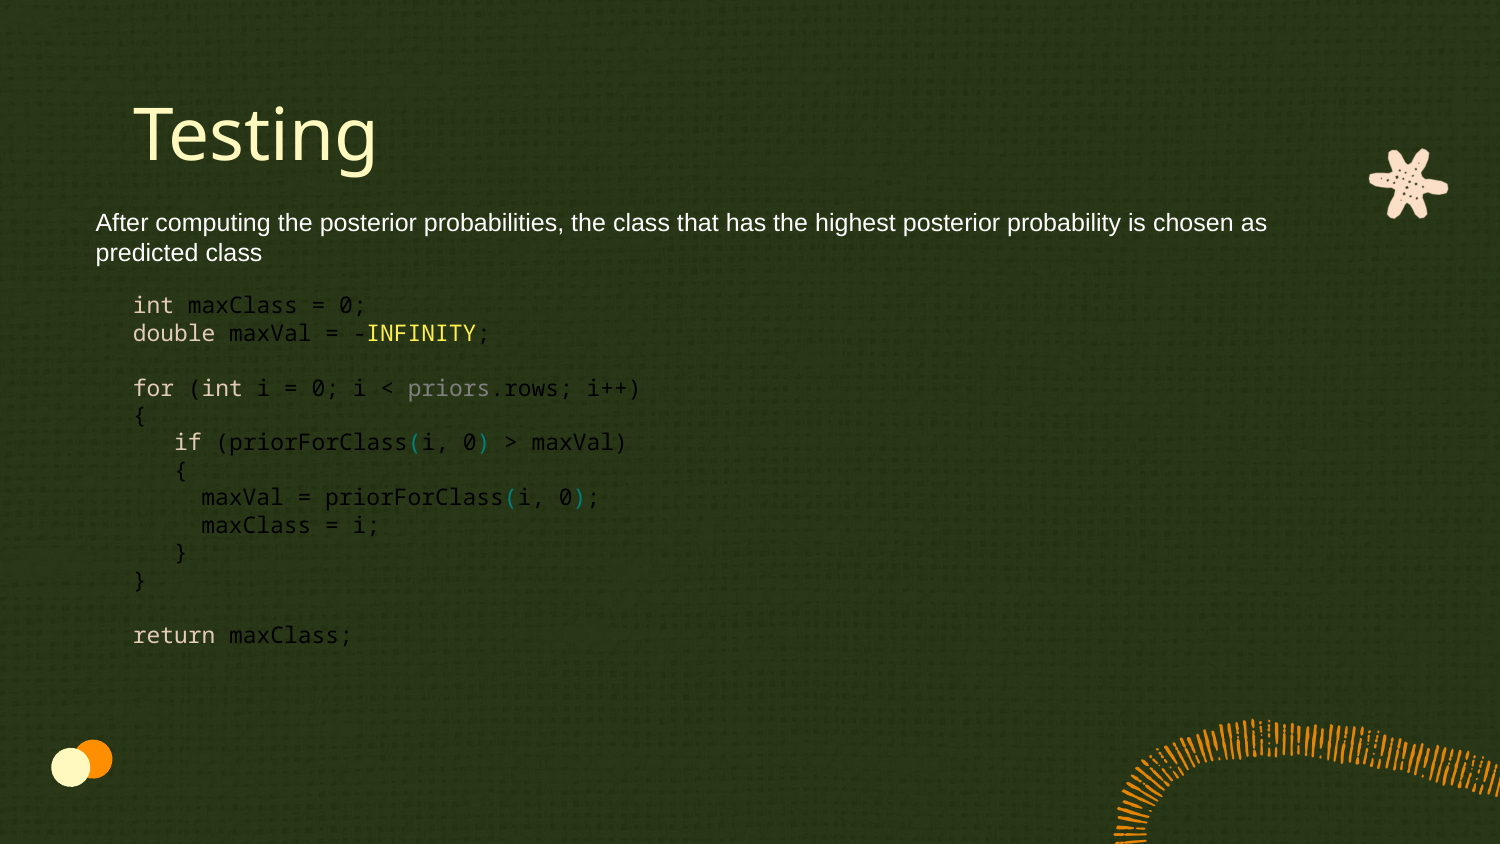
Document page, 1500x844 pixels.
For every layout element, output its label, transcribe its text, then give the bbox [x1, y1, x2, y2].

text_box int maxClass = 0; double maxVal = -INFINITY; for (int i = 0; i < priors.rows; i++) { if (priorForClass(i, 0) > maxVal) { maxVal = priorForClass(i, 0); maxClass = i; } } return maxClass; [118, 283, 1055, 655]
text_box After computing the posterior probabilities, the class that has the highest posterior probability is chosen as predicted class [80, 199, 1345, 274]
title Testing [118, 72, 1382, 167]
picture [1362, 140, 1454, 227]
picture [1015, 696, 1500, 844]
